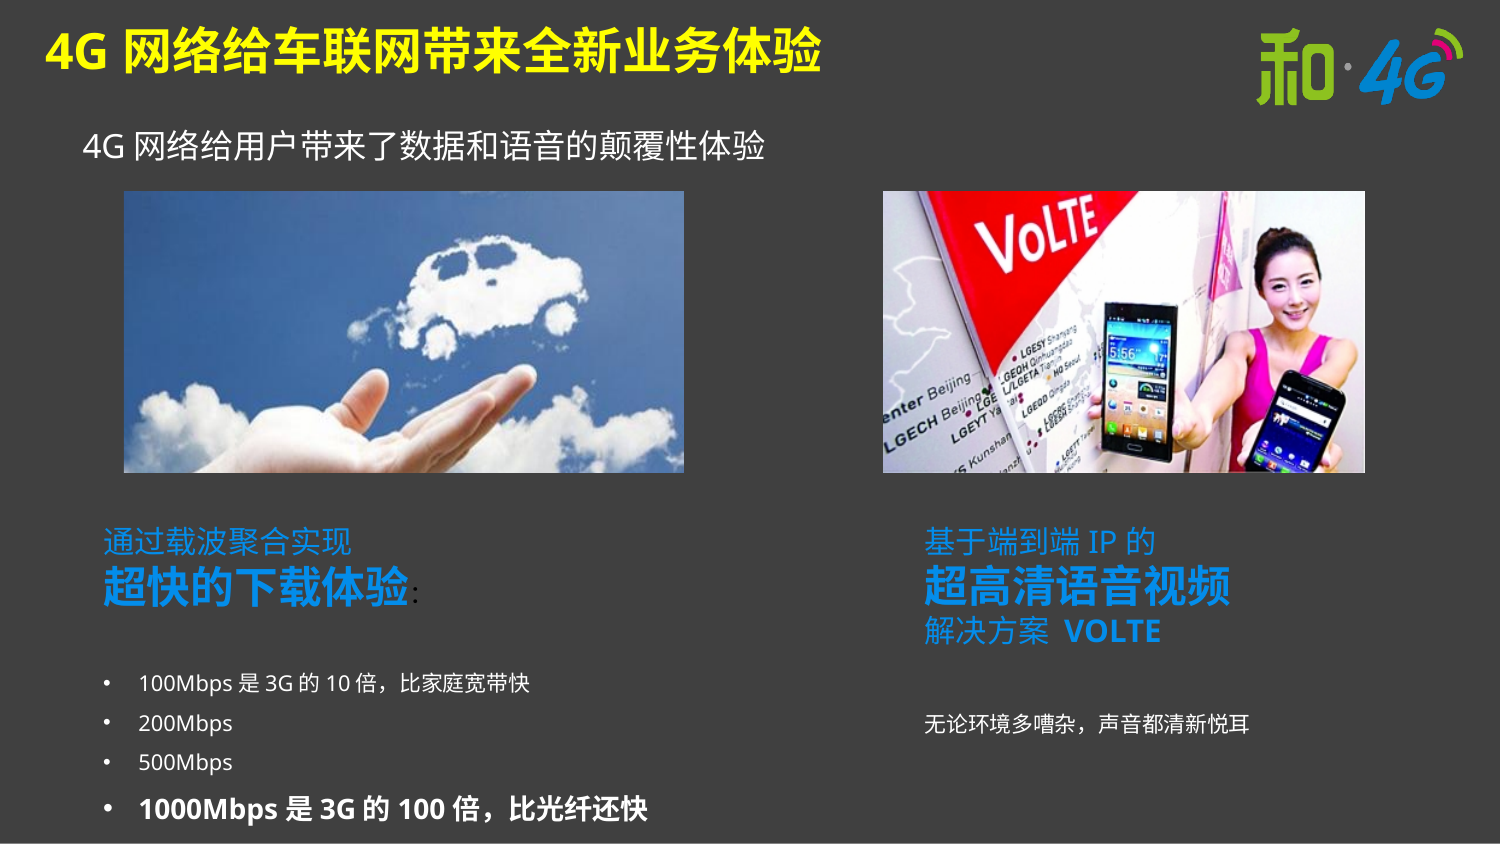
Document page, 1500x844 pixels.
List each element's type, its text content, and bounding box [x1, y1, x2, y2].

picture [1222, 0, 1495, 138]
picture [883, 191, 1365, 474]
text_box 通过载波聚合实现 超快的下载体验： 100Mbps是3G的10倍，比家庭宽带快 200Mbps 500Mbps 1000Mbps是3G的100倍，比光纤还快 [88, 514, 684, 833]
text_box 4G网络给车联网带来全新业务体验 [30, 0, 1241, 103]
picture [123, 191, 685, 474]
text_box 4G网络给用户带来了数据和语音的颠覆性体验 [67, 117, 930, 173]
text_box 基于端到端IP的 超高清语音视频 解决方案 VOLTE 无论环境多嘈杂，声音都清新悦耳 [909, 514, 1300, 745]
